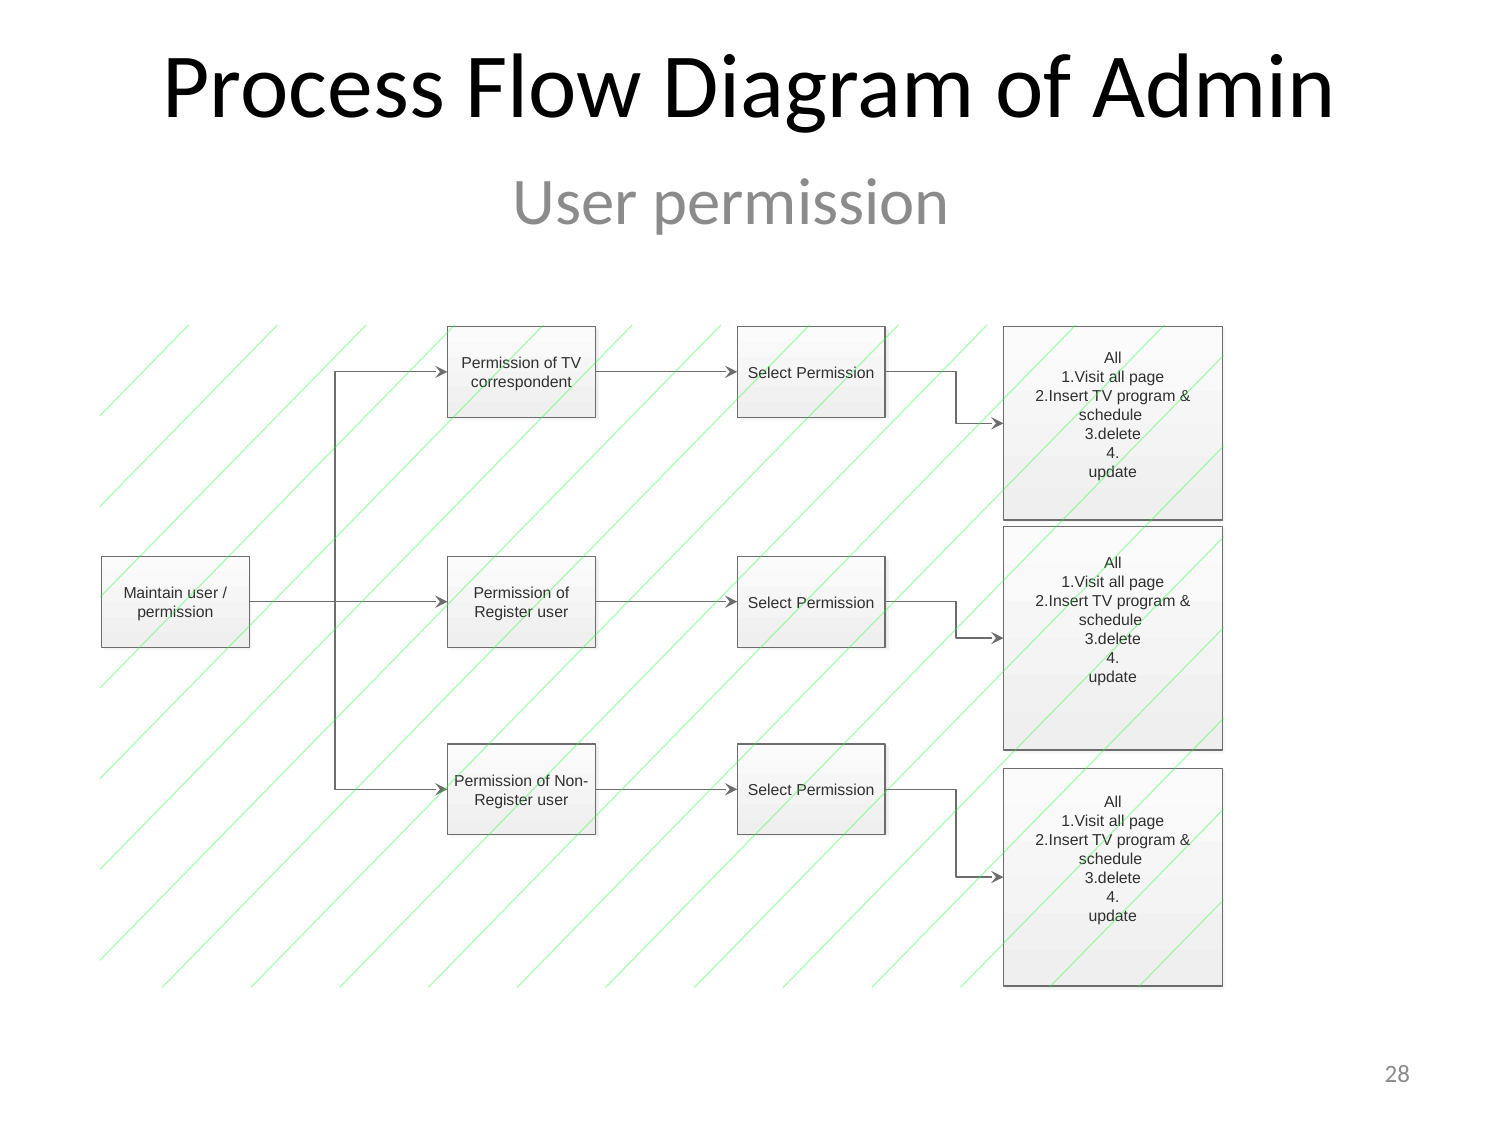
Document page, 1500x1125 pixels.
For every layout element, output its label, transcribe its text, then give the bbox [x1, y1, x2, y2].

slide_number 28 [1074, 1042, 1425, 1103]
title Process Flow Diagram of Admin [112, 0, 1388, 149]
subtitle User permission [24, 149, 1438, 1013]
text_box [99, 324, 1224, 988]
